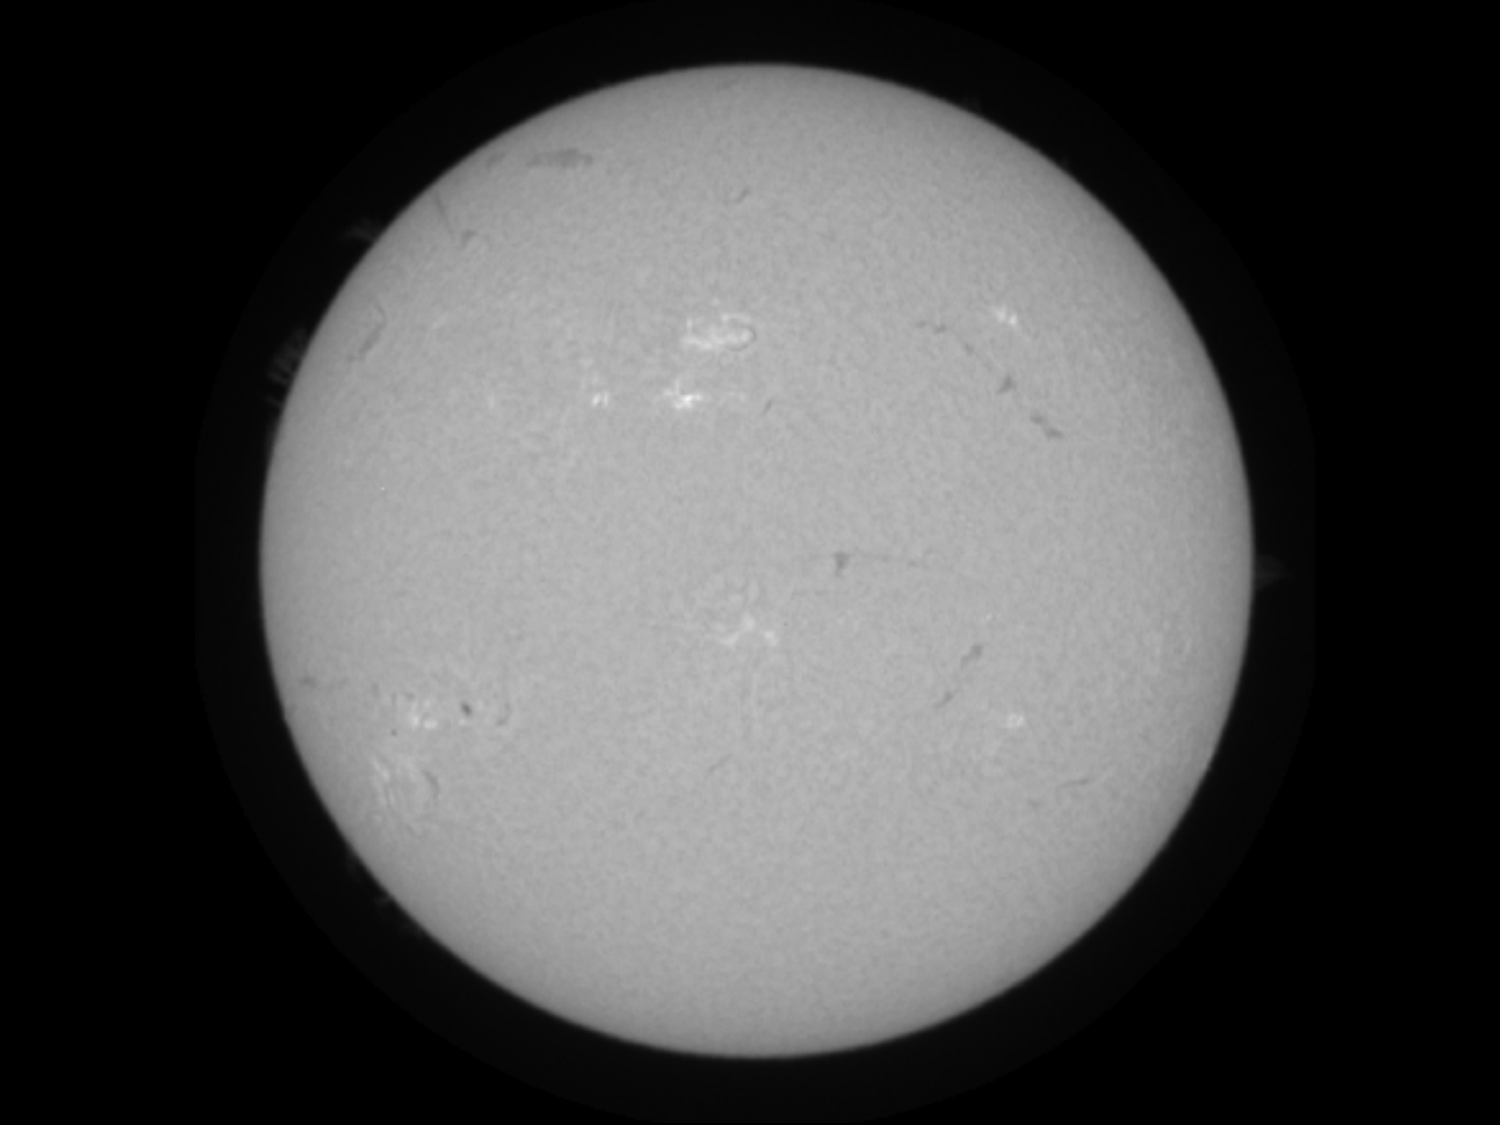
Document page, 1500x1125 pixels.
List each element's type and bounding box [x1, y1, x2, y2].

picture [194, 0, 1316, 1123]
